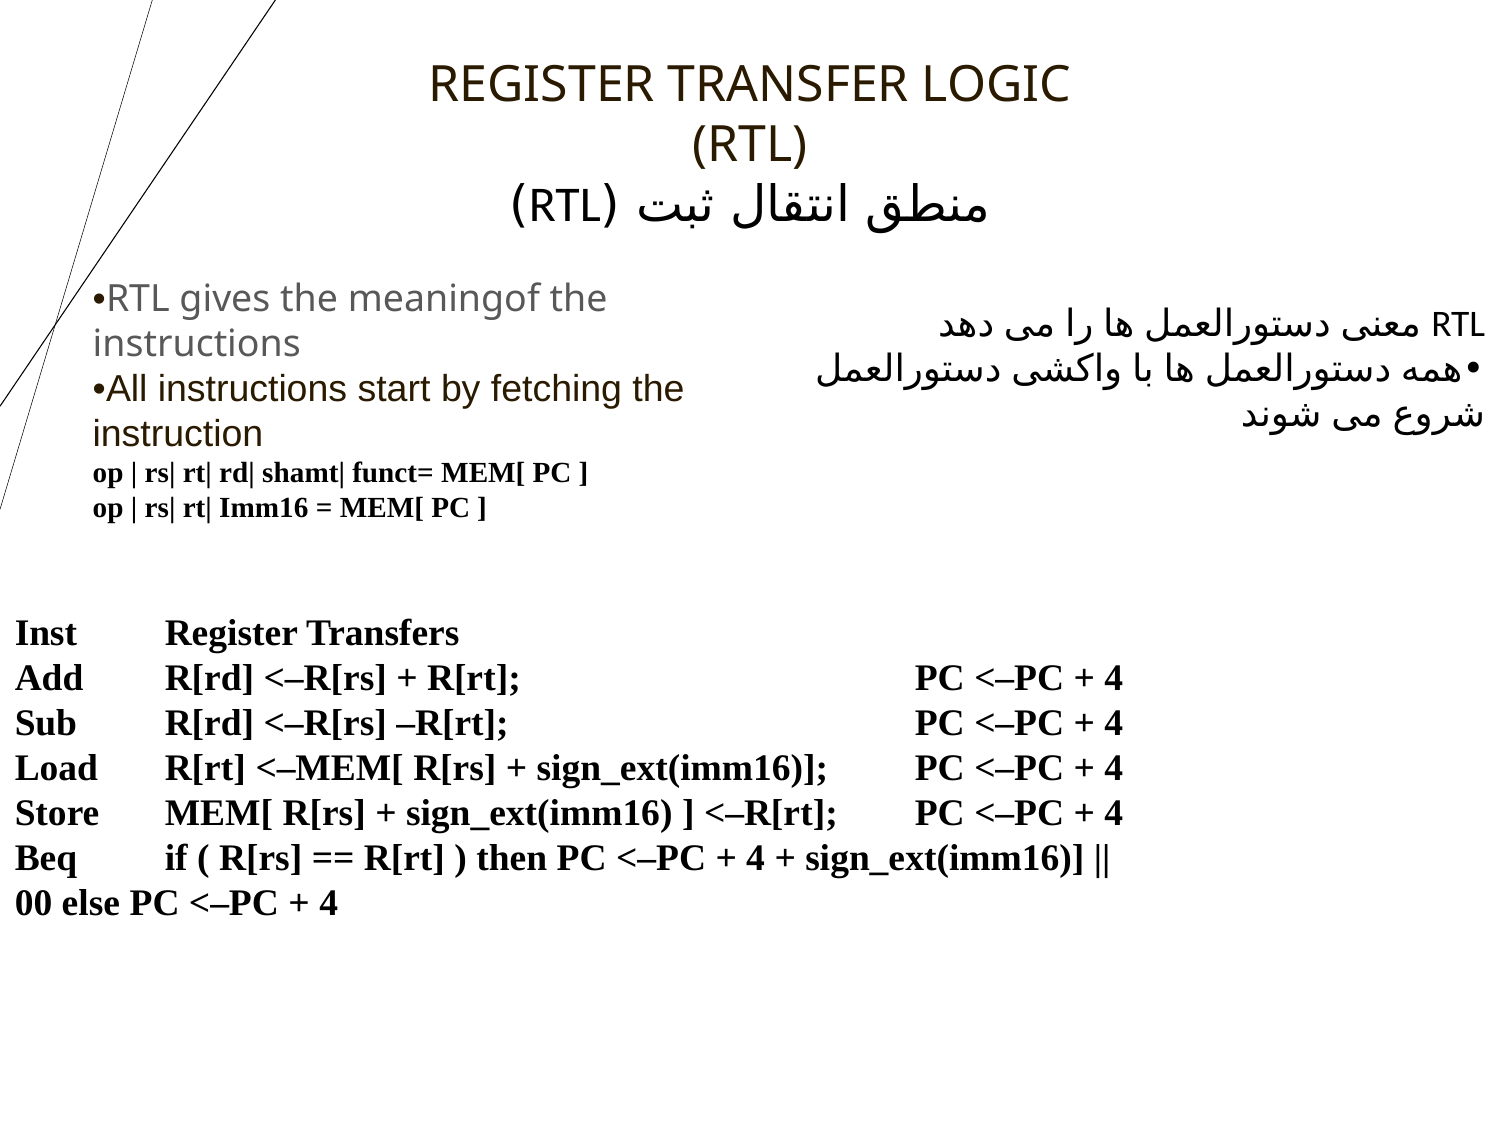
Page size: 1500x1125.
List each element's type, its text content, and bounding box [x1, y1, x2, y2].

text_box Inst Register Transfers Add R[rd] <–R[rs] + R[rt]; PC <–PC + 4 Sub R[rd] <–R[rs] –R[rt]; PC <–PC + 4 Load R[rt] <–MEM[ R[rs] + sign_ext(imm16)]; PC <–PC + 4 Store MEM[ R[rs] + sign_ext(imm16) ] <–R[rt]; PC <–PC + 4 Beq if ( R[rs] == R[rt] ) then PC <–PC + 4 + sign_ext(imm16)] || 00 else PC <–PC + 4 [0, 600, 1161, 931]
text_box •RTL gives the meaningof the instructions •All instructions start by fetching the instruction op | rs| rt| rd| shamt| funct= MEM[ PC ] op | rs| rt| Imm16 = MEM[ PC ] [78, 241, 828, 531]
text_box RTL معنی دستورالعمل ها را می دهد •همه دستورالعمل ها با واکشی دستورالعمل شروع می شوند [749, 291, 1500, 442]
text_box REGISTER TRANSFER LOGIC (RTL) منطق انتقال ثبت (RTL) [374, 43, 1125, 239]
